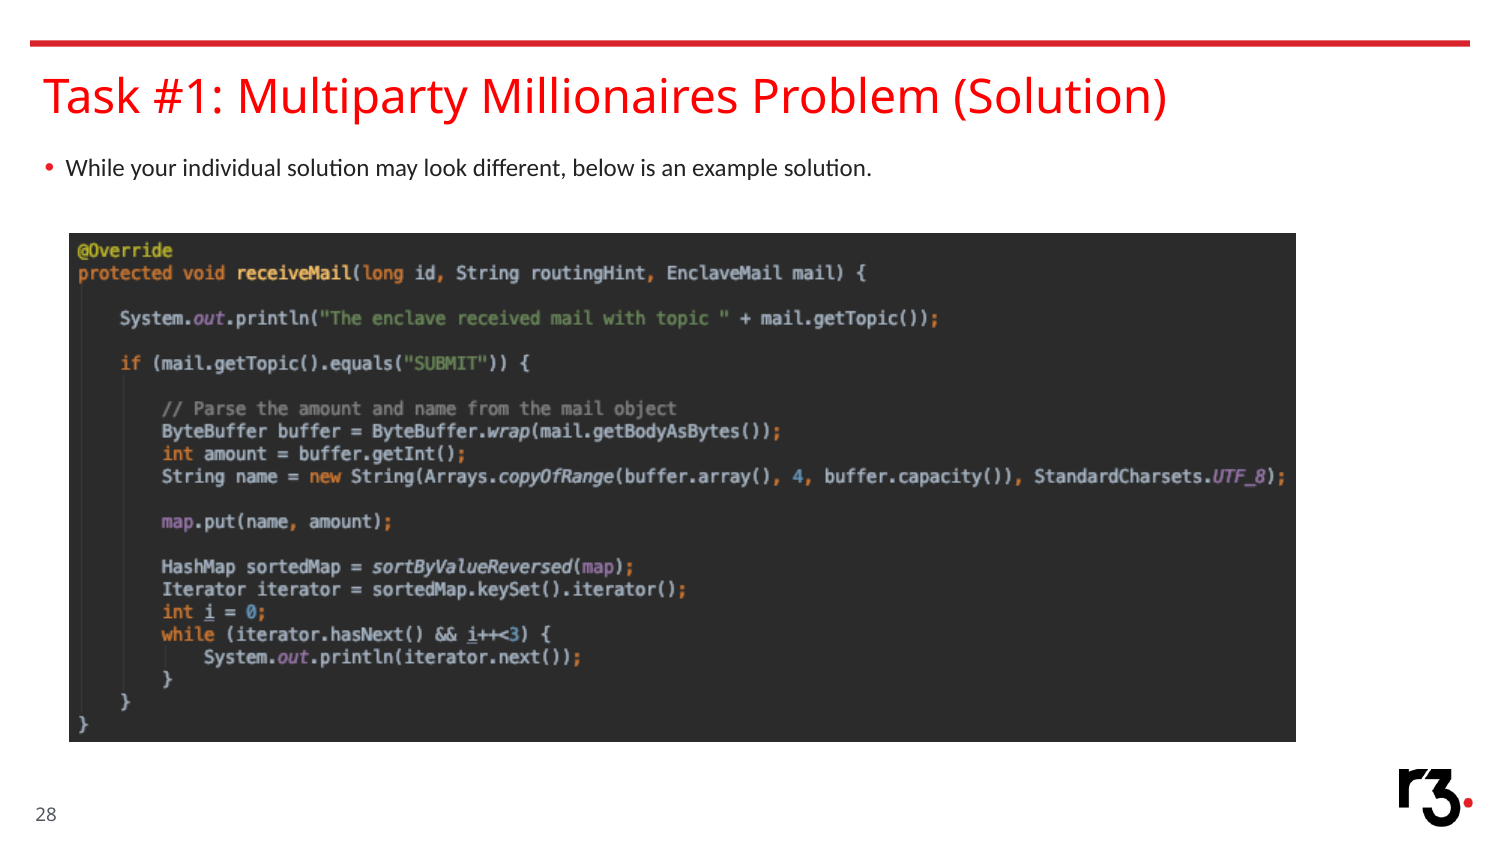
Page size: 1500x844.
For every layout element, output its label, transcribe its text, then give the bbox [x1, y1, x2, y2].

picture [1399, 769, 1473, 827]
list While your individual solution may look different, below is an example solution. [28, 127, 1440, 618]
picture [69, 233, 1296, 742]
title Task #1: Multiparty Millionaires Problem (Solution) [28, 57, 1430, 127]
